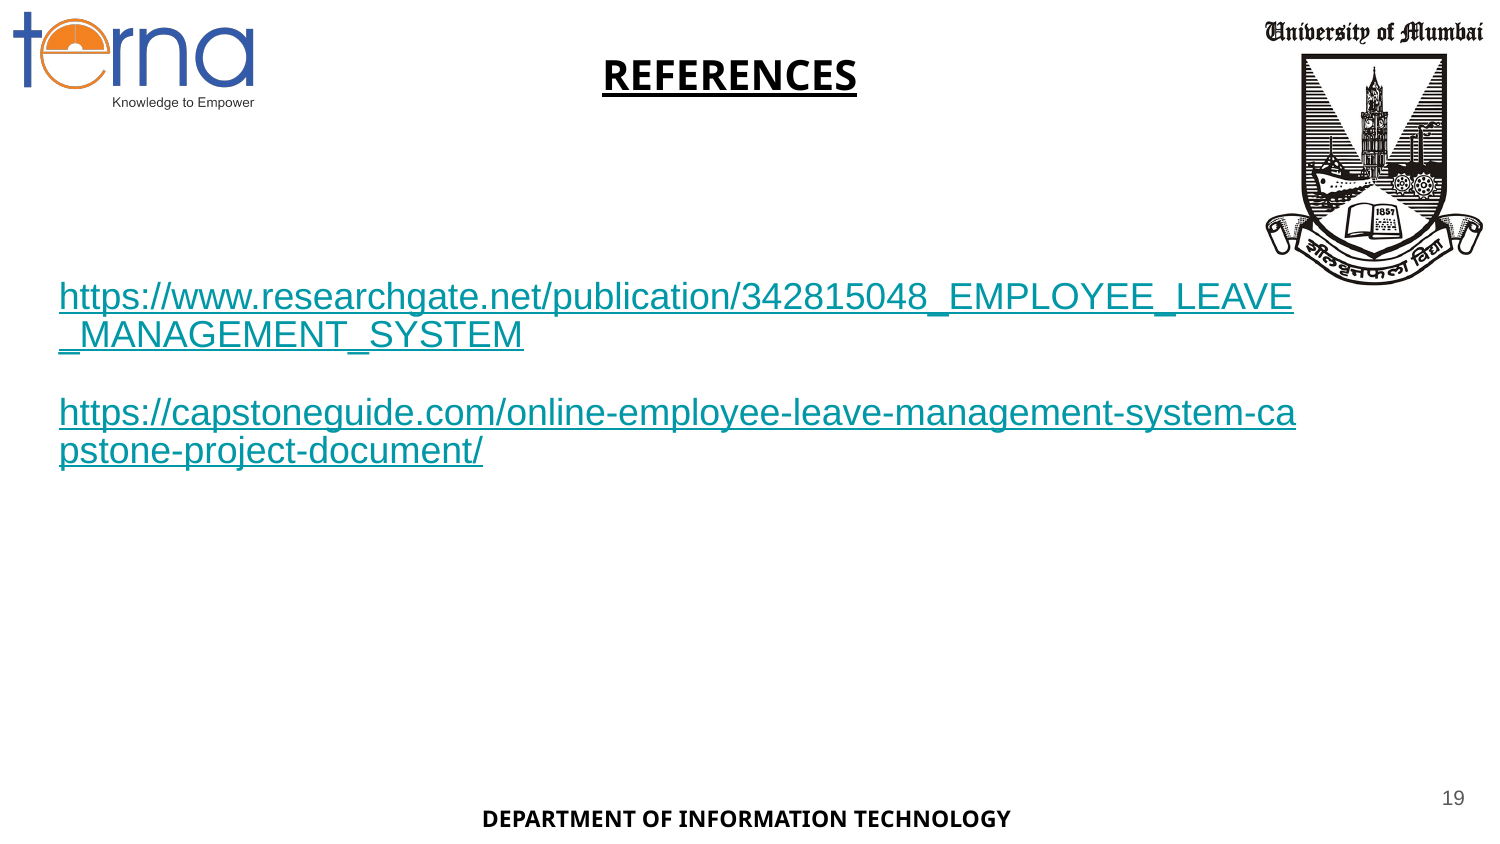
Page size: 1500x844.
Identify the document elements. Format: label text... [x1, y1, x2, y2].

picture [1243, 0, 1500, 297]
slide_number 19 [1389, 764, 1480, 830]
text_box REFERENCES [417, 33, 1043, 101]
text_box https://www.researchgate.net/publication/342815048_EMPLOYEE_LEAVE_MANAGEMENT_SYSTEM https://capstoneguide.com/online-employee-leave-management-system-capstone-project-document/ [0, 264, 1329, 472]
picture [0, 0, 276, 134]
text_box DEPARTMENT OF INFORMATION TECHNOLOGY [407, 729, 1087, 823]
